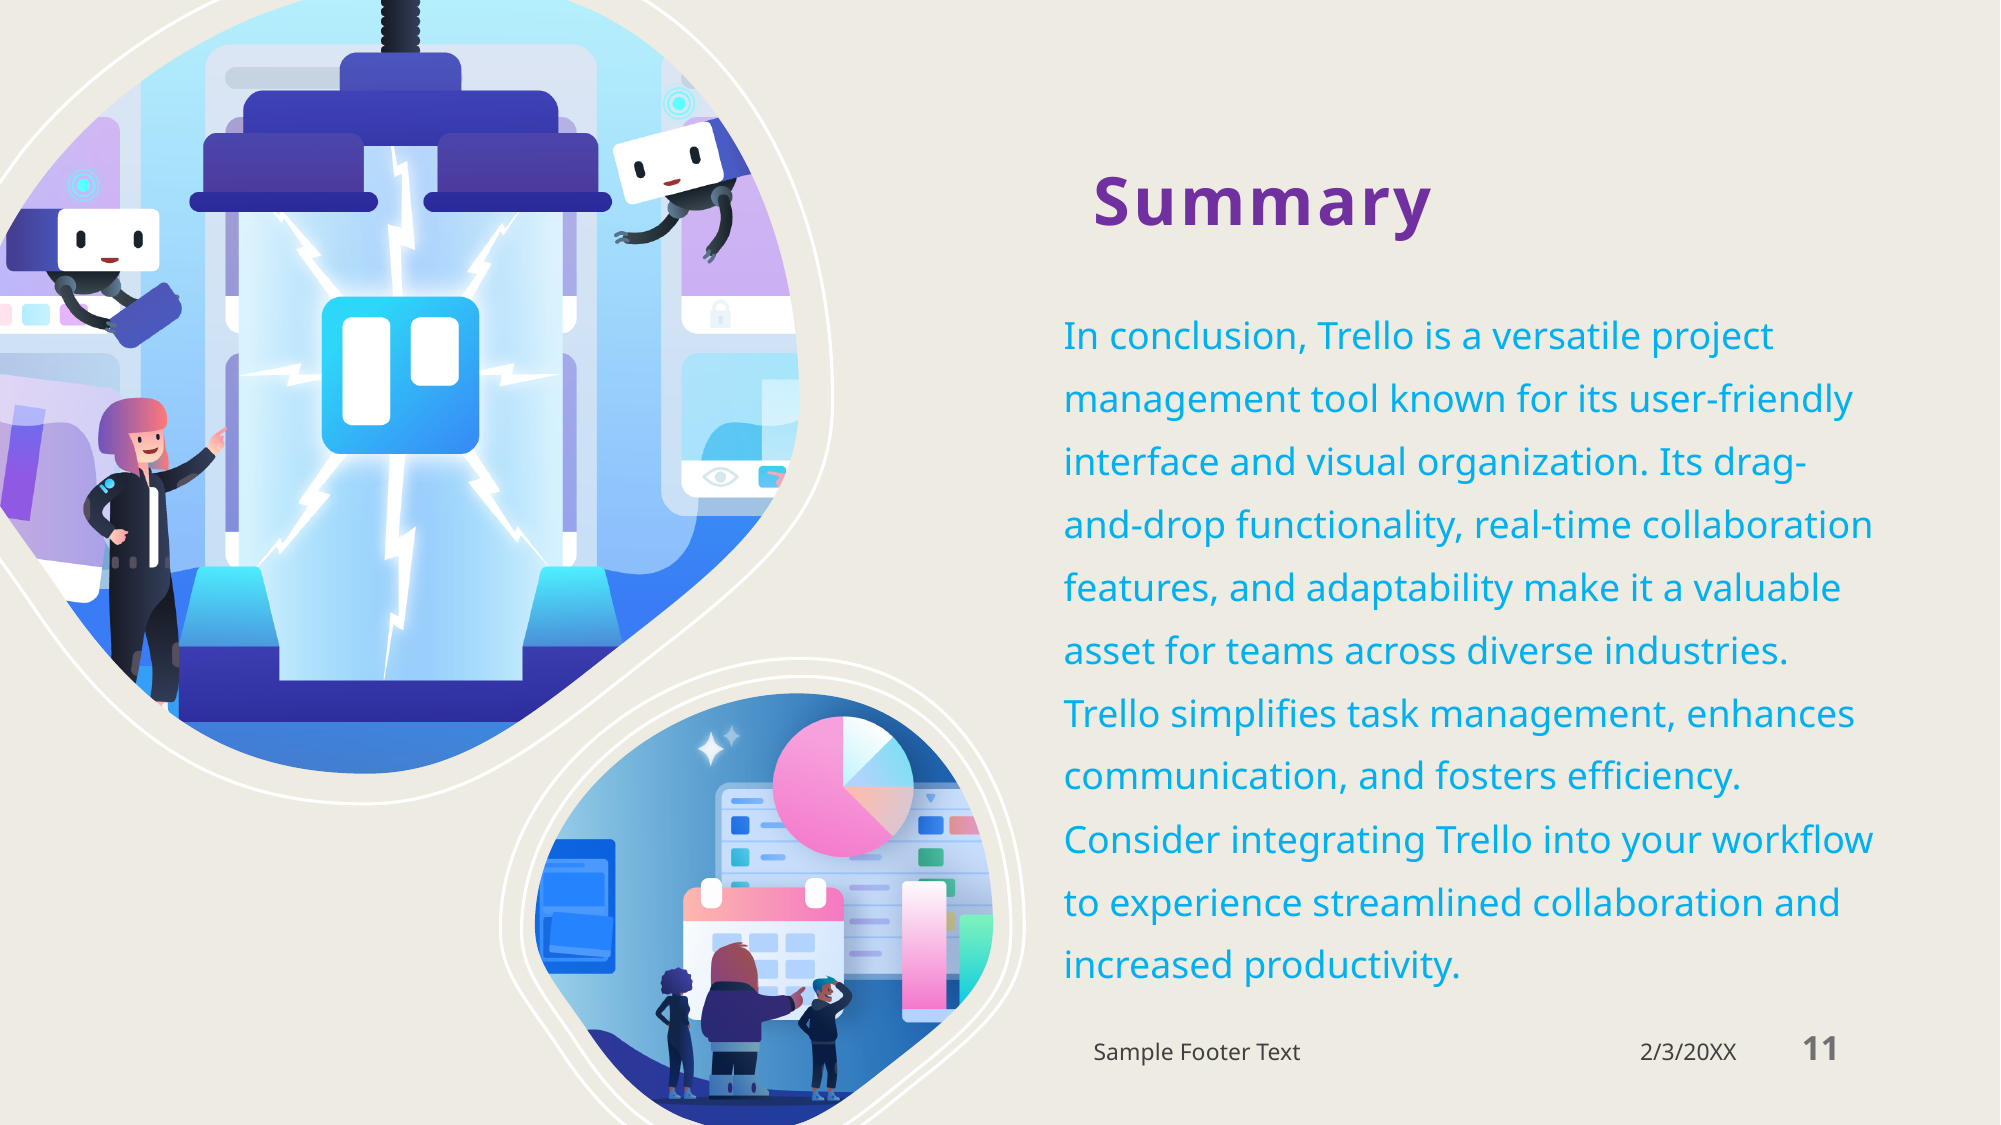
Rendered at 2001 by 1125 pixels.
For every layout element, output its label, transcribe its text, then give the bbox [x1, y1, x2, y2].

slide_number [1524, 1012, 1755, 1088]
title Summary [1075, 49, 1875, 254]
list In conclusion, Trello is a versatile project management tool known for its user-friendly interface and visual organization. Its drag-and-drop functionality, real-time collaboration features, and adaptability make it a valuable asset for teams across diverse industries. Trello simplifies task management, enhances communication, and fosters efficiency. Consider integrating Trello into your workflow to experience streamlined collaboration and increased productivity. [1045, 275, 1905, 1050]
picture [0, 0, 994, 1125]
footer Sample Footer Text [1075, 1012, 1457, 1088]
slide_number 11 [1757, 1012, 1885, 1088]
